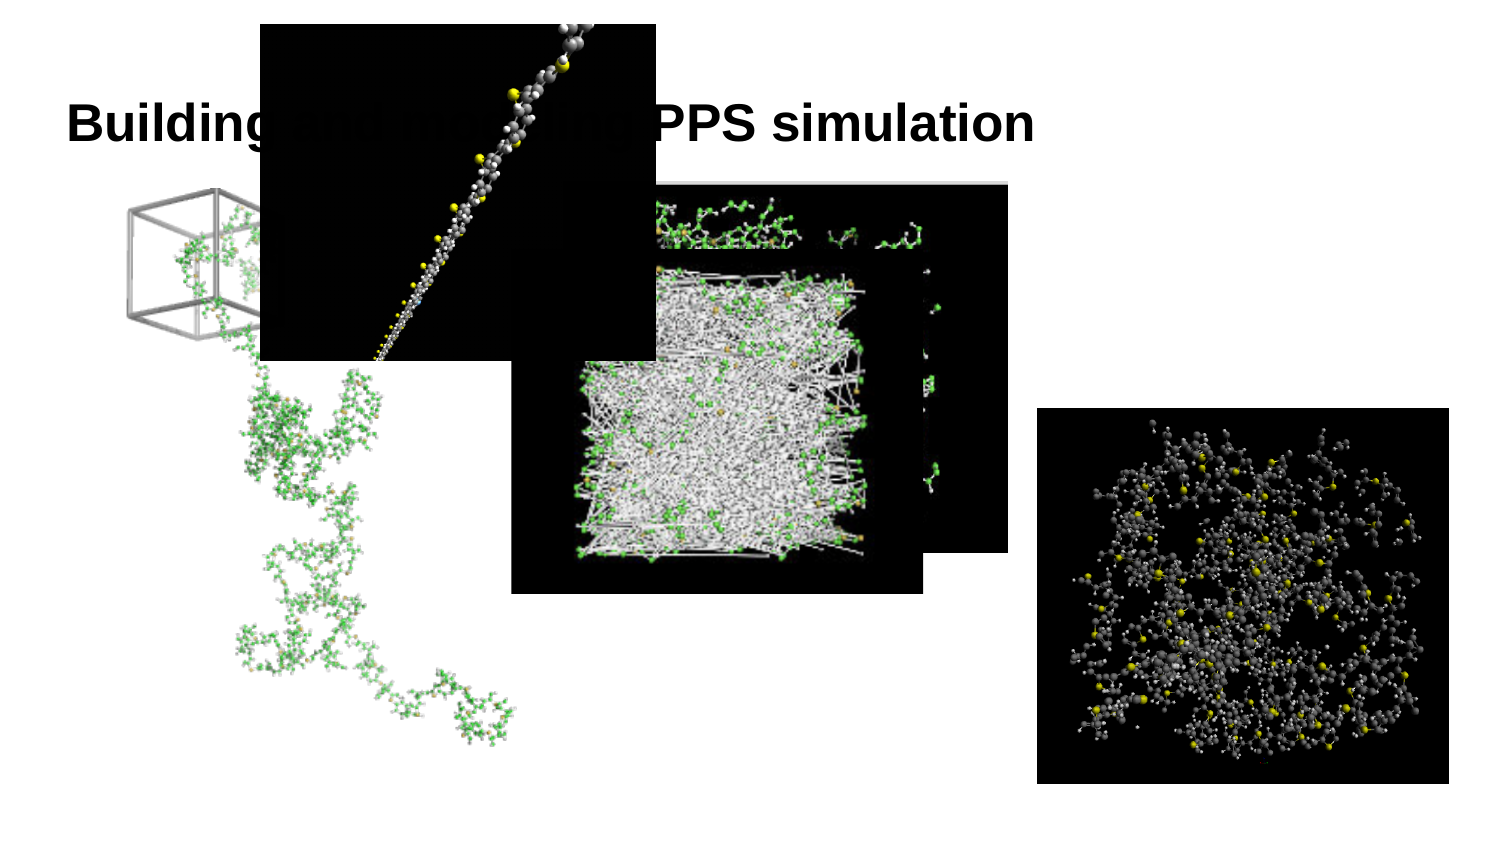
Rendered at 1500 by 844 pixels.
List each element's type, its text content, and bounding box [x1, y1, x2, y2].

picture [1036, 408, 1450, 784]
picture [10, 24, 1009, 784]
title Building and modeling PPS simulation [661, 72, 1449, 167]
title Building and modeling PPS simulation [51, 72, 255, 167]
